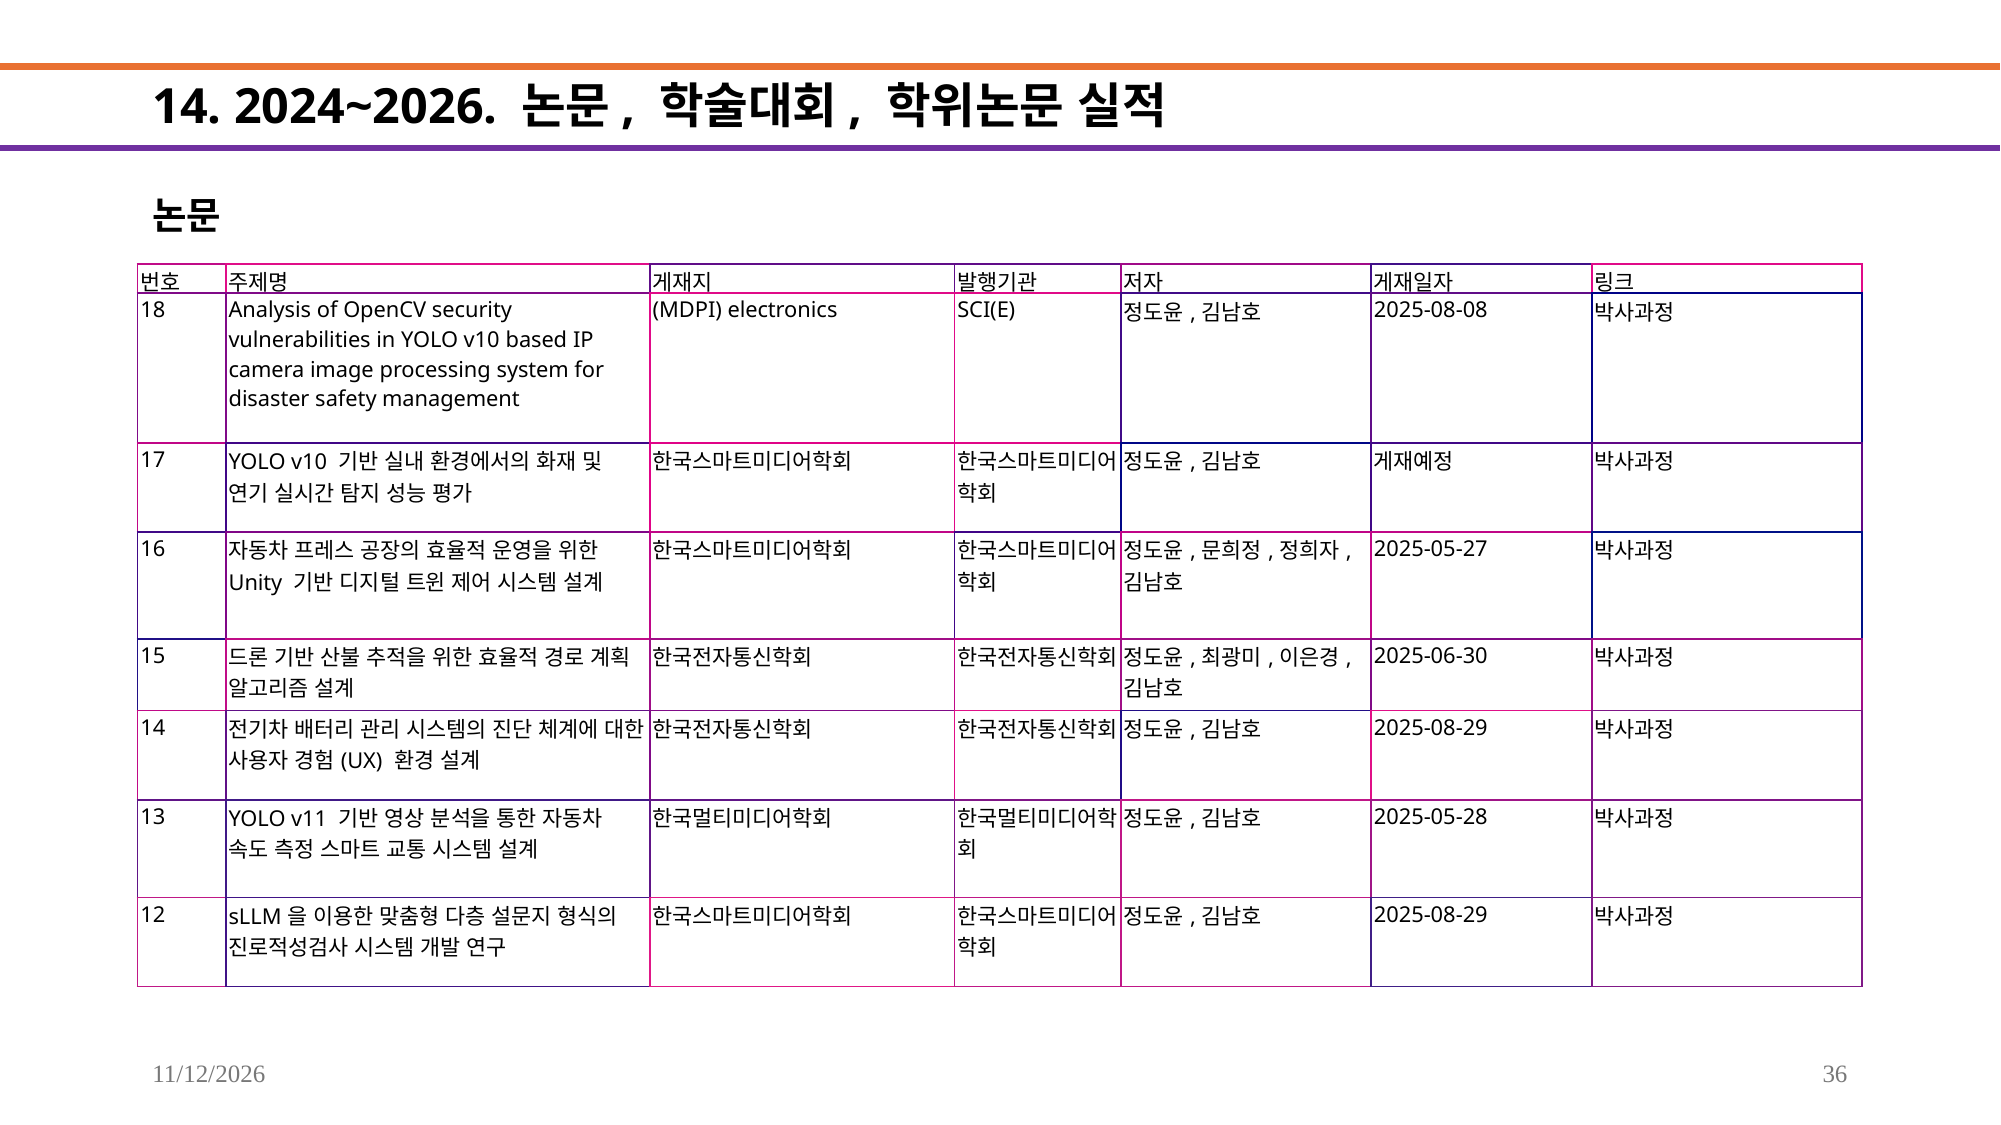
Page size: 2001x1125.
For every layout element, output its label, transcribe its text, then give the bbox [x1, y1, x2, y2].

text_box 논문 [137, 184, 697, 245]
table_cell 박사과정 [1593, 444, 1861, 531]
table_cell 전기차 배터리 관리 시스템의 진단 체계에 대한 사용자 경험(UX) 환경 설계 [227, 711, 649, 799]
table_cell 14 [138, 711, 225, 799]
table_cell 15 [138, 640, 225, 710]
table_header 링크 [1593, 265, 1861, 292]
table_cell 박사과정 [1593, 533, 1861, 638]
table_cell 2025-08-29 [1372, 898, 1591, 986]
table_cell 정도윤,문희정,정희자,김남호 [1122, 533, 1370, 638]
table_cell 정도윤,최광미,이은경,김남호 [1122, 640, 1370, 710]
table_cell (MDPI) electronics [651, 294, 954, 442]
table_cell Analysis of OpenCV security vulnerabilities in YOLO v10 based IP camera image processing system for disaster safety management [227, 294, 649, 442]
slide_number 36 [1412, 1042, 1863, 1103]
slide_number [137, 1042, 588, 1103]
table_header 발행기관 [955, 265, 1120, 292]
table_cell 한국전자통신학회 [955, 711, 1120, 799]
table_cell 박사과정 [1593, 898, 1861, 986]
table_cell 정도윤,김남호 [1122, 711, 1370, 799]
table_cell sLLM을 이용한 맞춤형 다층 설문지 형식의 진로적성검사 시스템 개발 연구 [227, 898, 649, 986]
table_cell 한국스마트미디어학회 [955, 898, 1120, 986]
table_cell 2025-08-29 [1372, 711, 1591, 799]
table_cell 박사과정 [1593, 801, 1861, 897]
table_cell 한국멀티미디어학회 [955, 801, 1120, 897]
table_cell 12 [138, 898, 225, 986]
table_cell 박사과정 [1593, 711, 1861, 799]
table_header 게재일자 [1372, 265, 1591, 292]
table_cell 한국스마트미디어학회 [955, 444, 1120, 531]
table_cell 한국스마트미디어학회 [651, 533, 954, 638]
table_cell 2025-05-27 [1372, 533, 1591, 638]
table_cell 17 [138, 444, 225, 531]
table_cell 자동차 프레스 공장의 효율적 운영을 위한 Unity 기반 디지털 트윈 제어 시스템 설계 [227, 533, 649, 638]
table_header 저자 [1122, 265, 1370, 292]
table_cell 한국전자통신학회 [651, 640, 954, 710]
table_cell 박사과정 [1593, 640, 1861, 710]
table_cell 16 [138, 533, 225, 638]
table_cell 한국스마트미디어학회 [651, 898, 954, 986]
table_cell 드론 기반 산불 추적을 위한 효율적 경로 계획 알고리즘 설계 [227, 640, 649, 710]
table_cell SCI(E) [955, 294, 1120, 442]
table_cell 박사과정 [1593, 294, 1861, 442]
title 14. 2024~2026. 논문, 학술대회, 학위논문 실적 [137, 73, 1863, 142]
table_cell 2025-05-28 [1372, 801, 1591, 897]
table_cell 정도윤,김남호 [1122, 898, 1370, 986]
table_cell 정도윤,김남호 [1122, 294, 1370, 442]
table_cell 한국전자통신학회 [651, 711, 954, 799]
table_cell 한국스마트미디어학회 [955, 533, 1120, 638]
table_cell 18 [138, 294, 225, 442]
table_cell 한국전자통신학회 [955, 640, 1120, 710]
table_cell 2025-08-08 [1372, 294, 1591, 442]
table_cell 한국스마트미디어학회 [651, 444, 954, 531]
table_cell 한국멀티미디어학회 [651, 801, 954, 897]
table_cell 13 [138, 801, 225, 897]
table_cell 정도윤,김남호 [1122, 444, 1370, 531]
table_cell 정도윤,김남호 [1122, 801, 1370, 897]
table_header 게재지 [651, 265, 954, 292]
table_header 주제명 [227, 265, 649, 292]
table_cell YOLO v11 기반 영상 분석을 통한 자동차 속도 측정 스마트 교통 시스템 설계 [227, 801, 649, 897]
table_header 번호 [138, 265, 225, 292]
table_cell YOLO v10 기반 실내 환경에서의 화재 및 연기 실시간 탐지 성능 평가 [227, 444, 649, 531]
table_cell 2025-06-30 [1372, 640, 1591, 710]
table_cell 게재예정 [1372, 444, 1591, 531]
